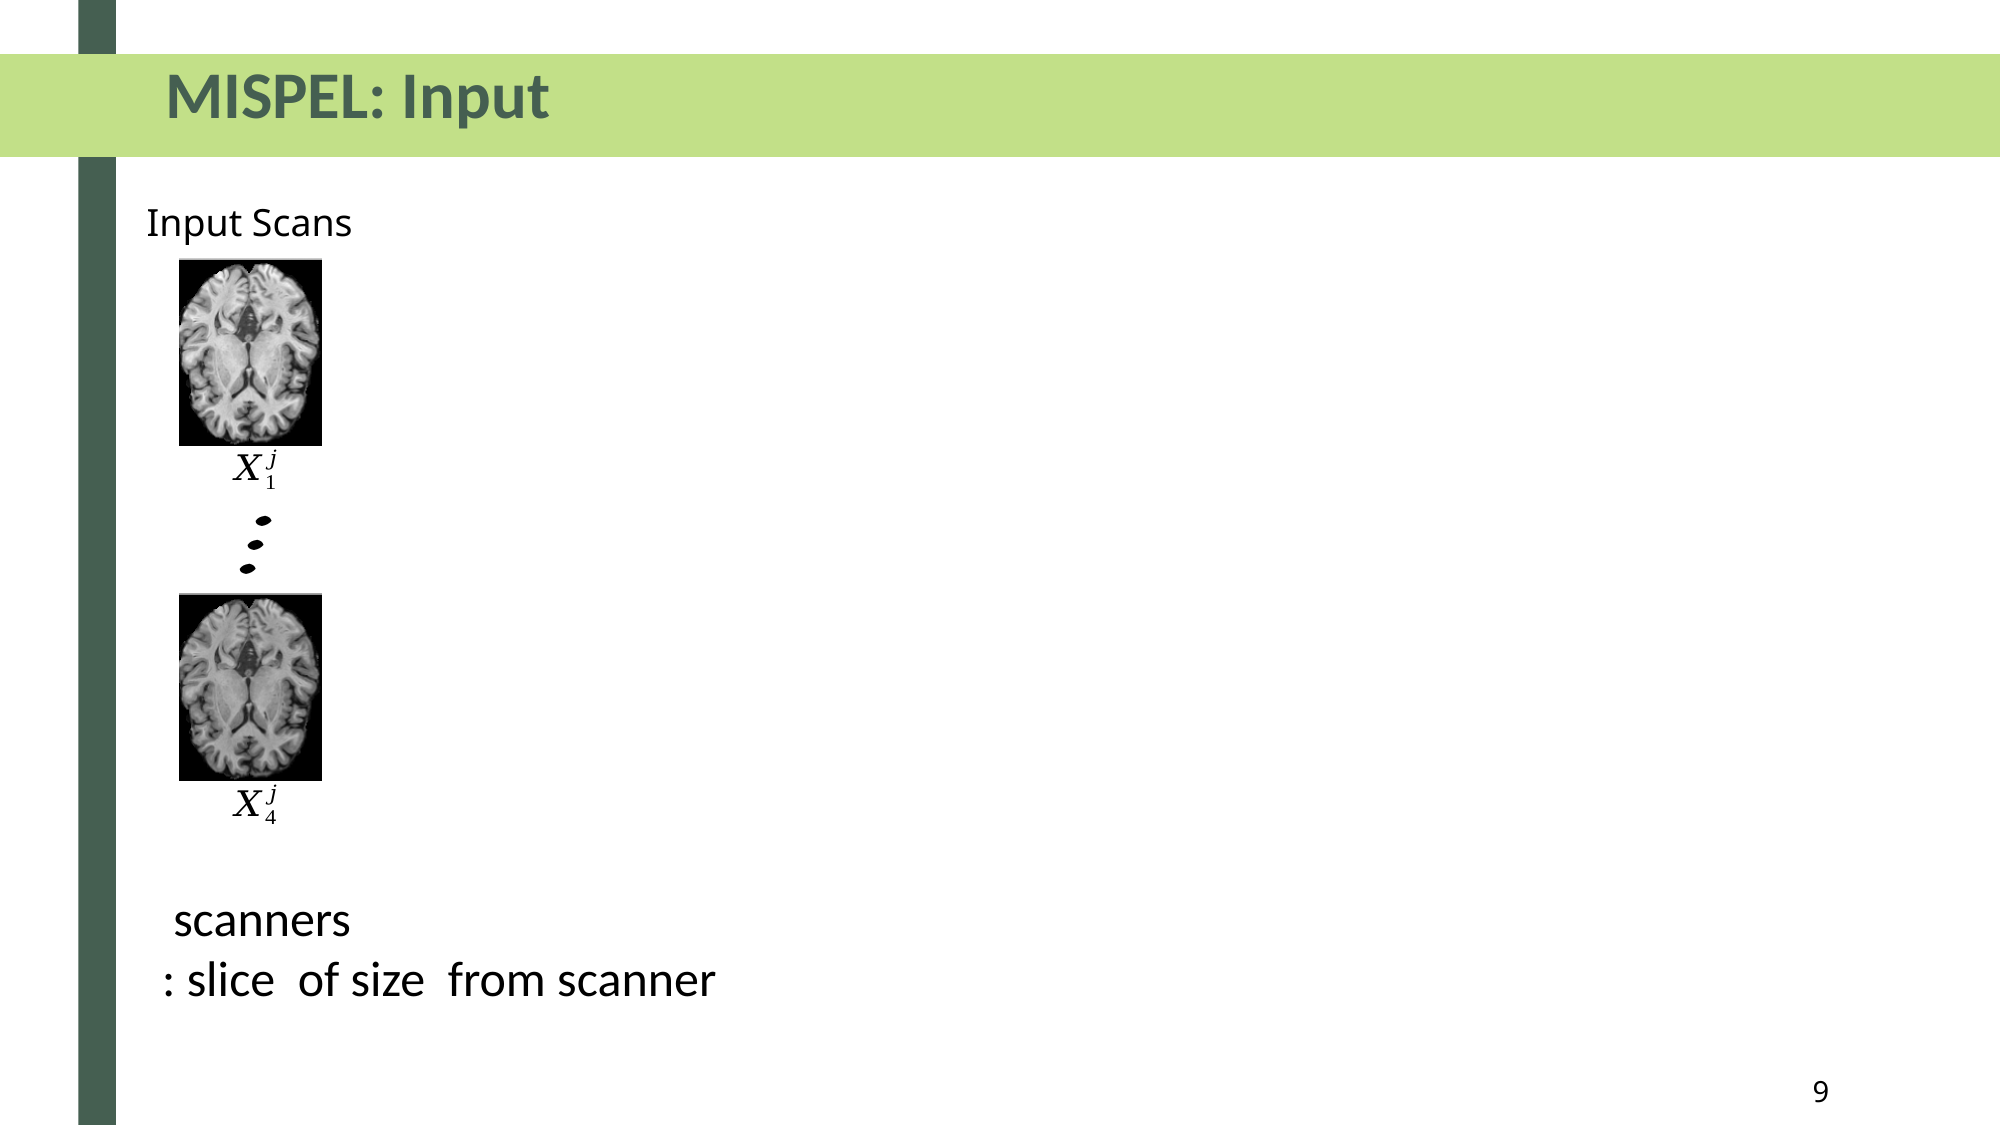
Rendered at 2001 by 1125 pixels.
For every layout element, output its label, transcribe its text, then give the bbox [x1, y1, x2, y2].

picture [179, 258, 322, 446]
picture [179, 593, 322, 781]
text_box Input Scans [131, 191, 368, 252]
title MISPEL: Input [0, 54, 2000, 157]
